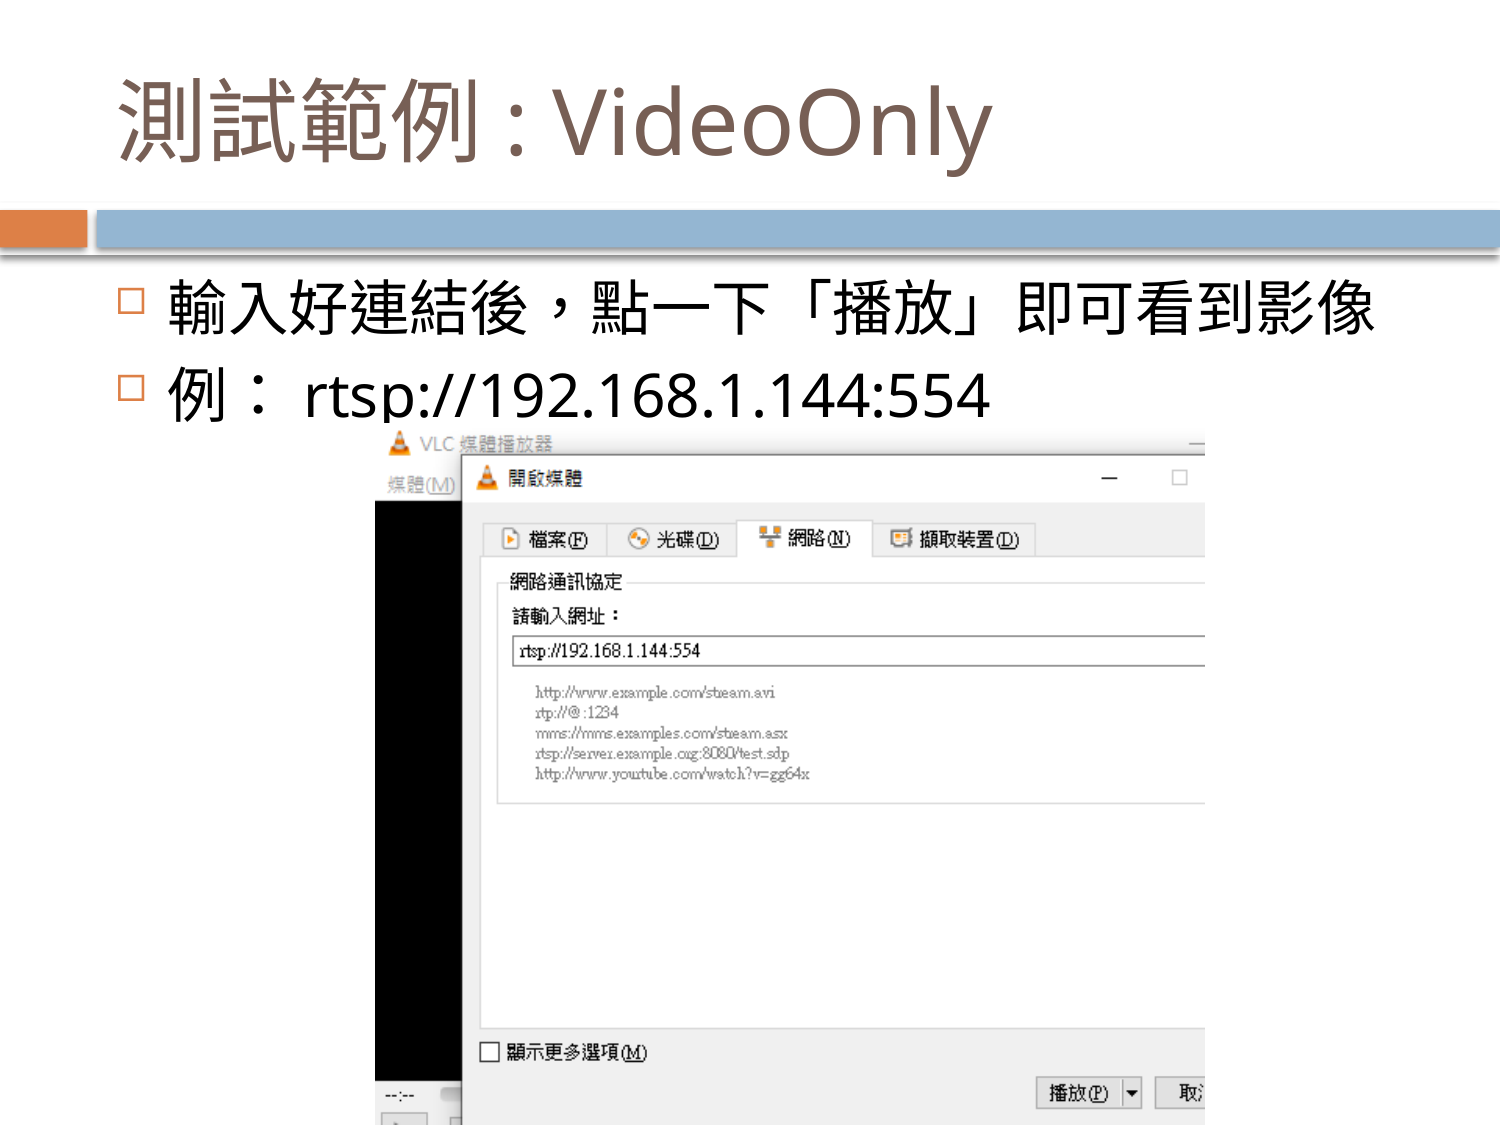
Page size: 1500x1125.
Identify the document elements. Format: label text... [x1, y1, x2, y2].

picture [374, 423, 1205, 1125]
title 測試範例: VideoOnly [100, 37, 1438, 200]
list 輸入好連結後，點一下「播放」即可看到影像 例：rtsp://192.168.1.144:554 [100, 262, 1438, 1000]
